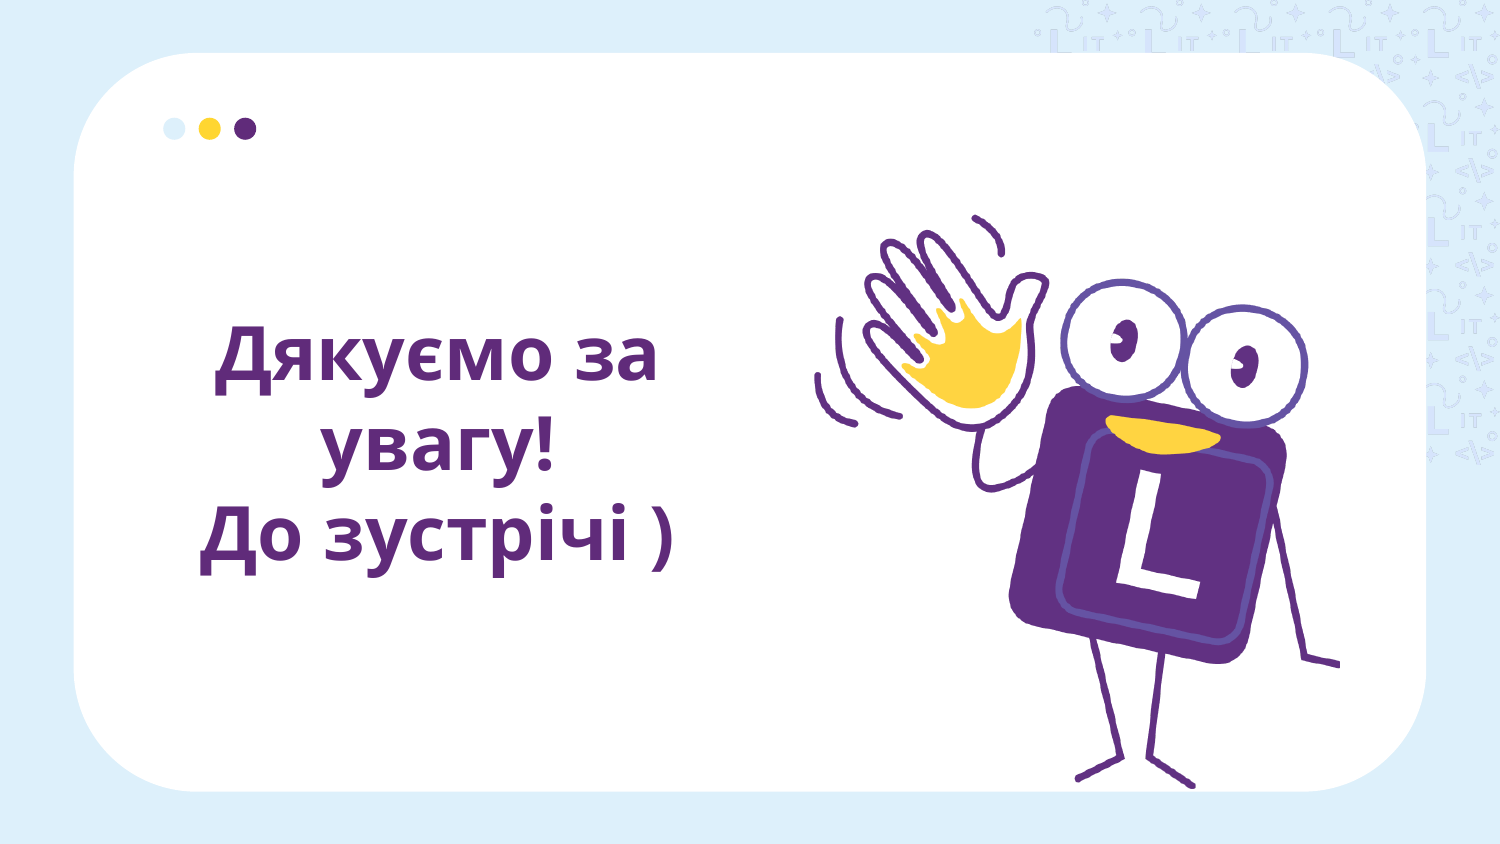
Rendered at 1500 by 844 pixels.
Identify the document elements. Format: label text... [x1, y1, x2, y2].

text_box Дякуємо за увагу! До зустрічі ) [114, 290, 762, 591]
picture [811, 214, 1340, 789]
picture [1033, 0, 1500, 465]
